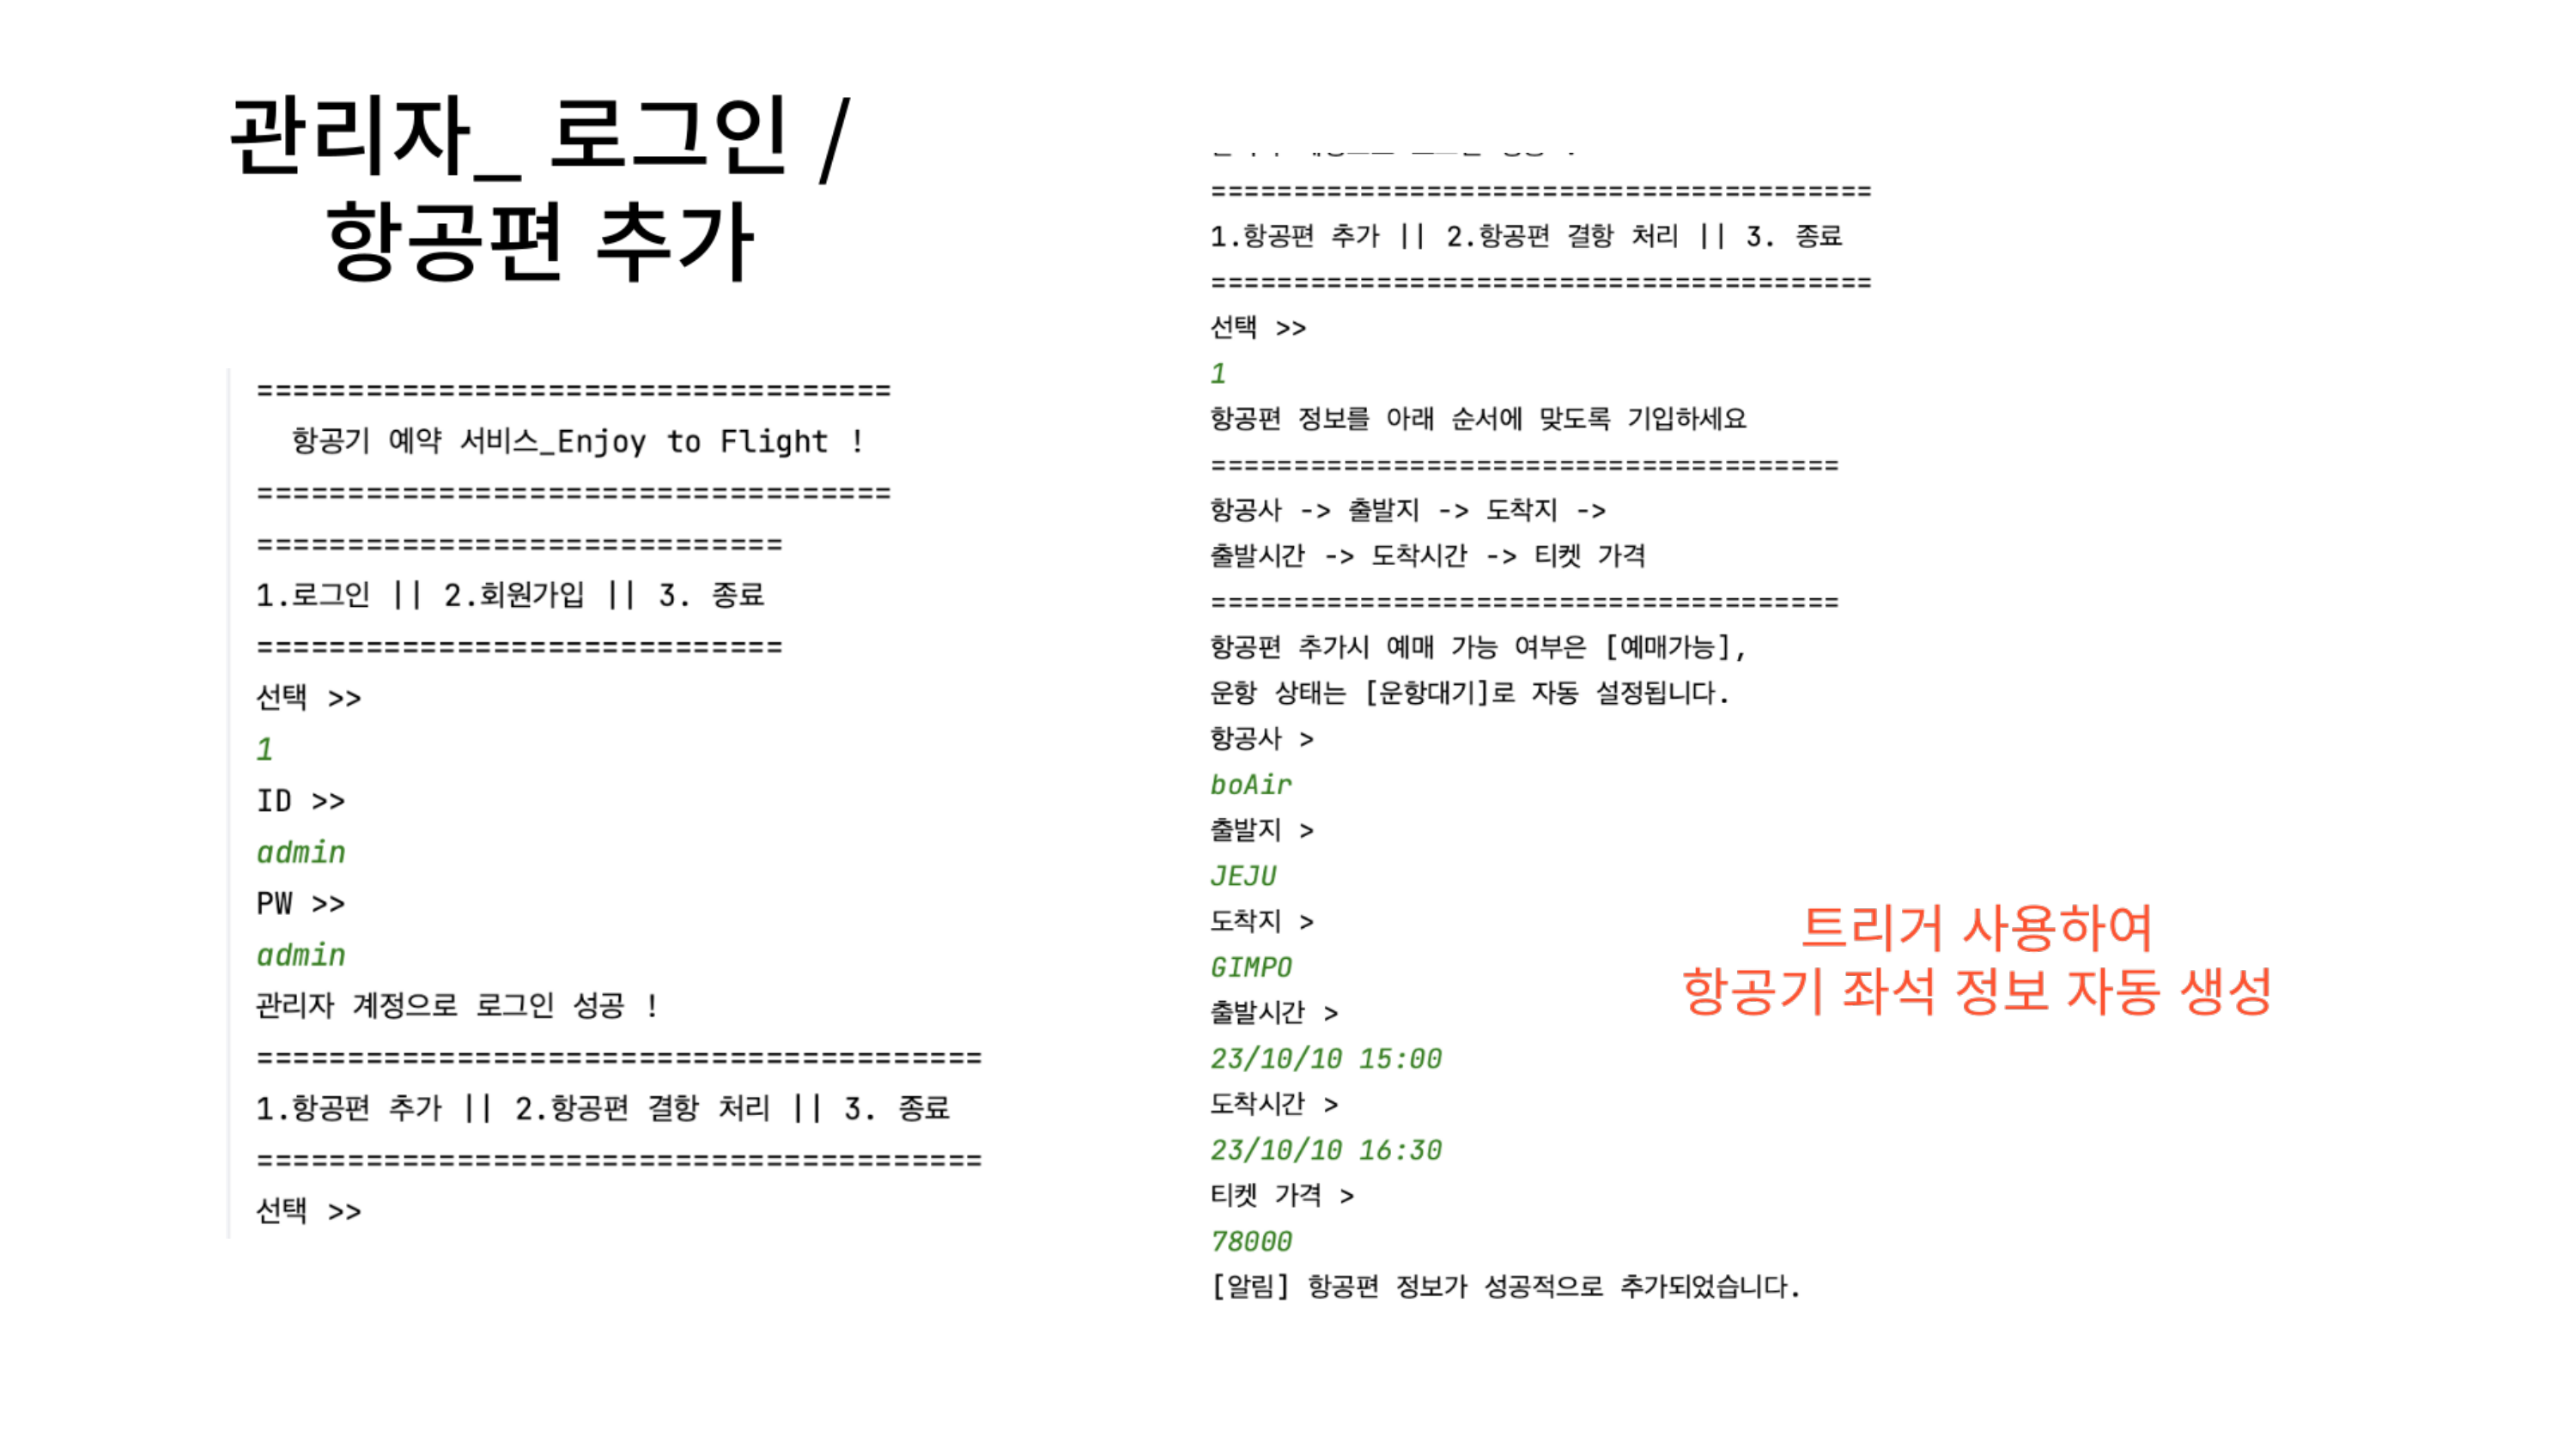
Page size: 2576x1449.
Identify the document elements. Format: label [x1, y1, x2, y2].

text_box [226, 396, 1049, 1239]
picture [0, 39, 1084, 389]
picture [1662, 871, 2325, 1082]
text_box [1198, 153, 2075, 1318]
